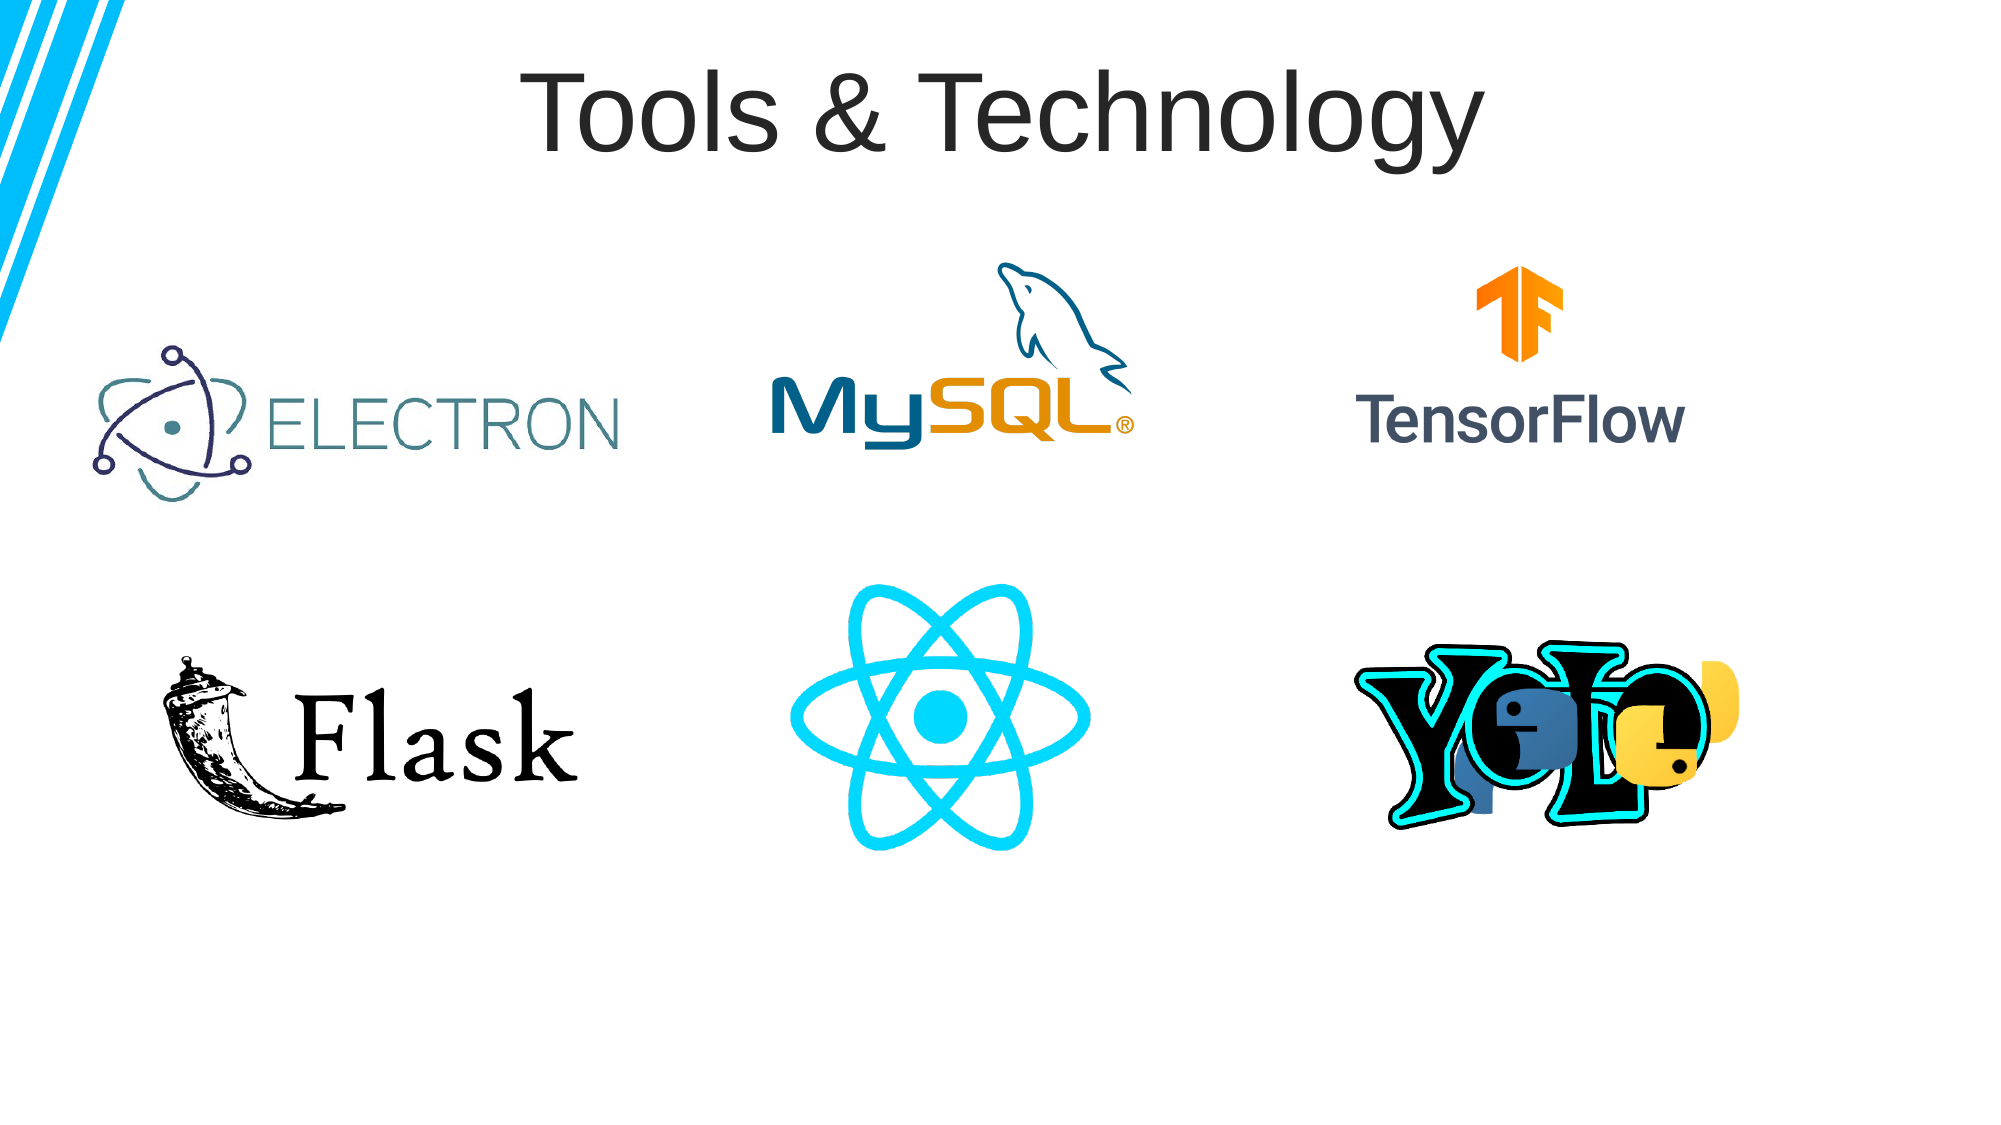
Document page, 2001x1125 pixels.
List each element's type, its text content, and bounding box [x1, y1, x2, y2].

picture [75, 264, 644, 585]
picture [1237, 195, 1803, 513]
picture [718, 199, 1188, 513]
list Tools & Technology [53, 55, 1952, 175]
picture [780, 557, 1101, 878]
picture [136, 617, 606, 852]
picture [1354, 640, 1739, 830]
